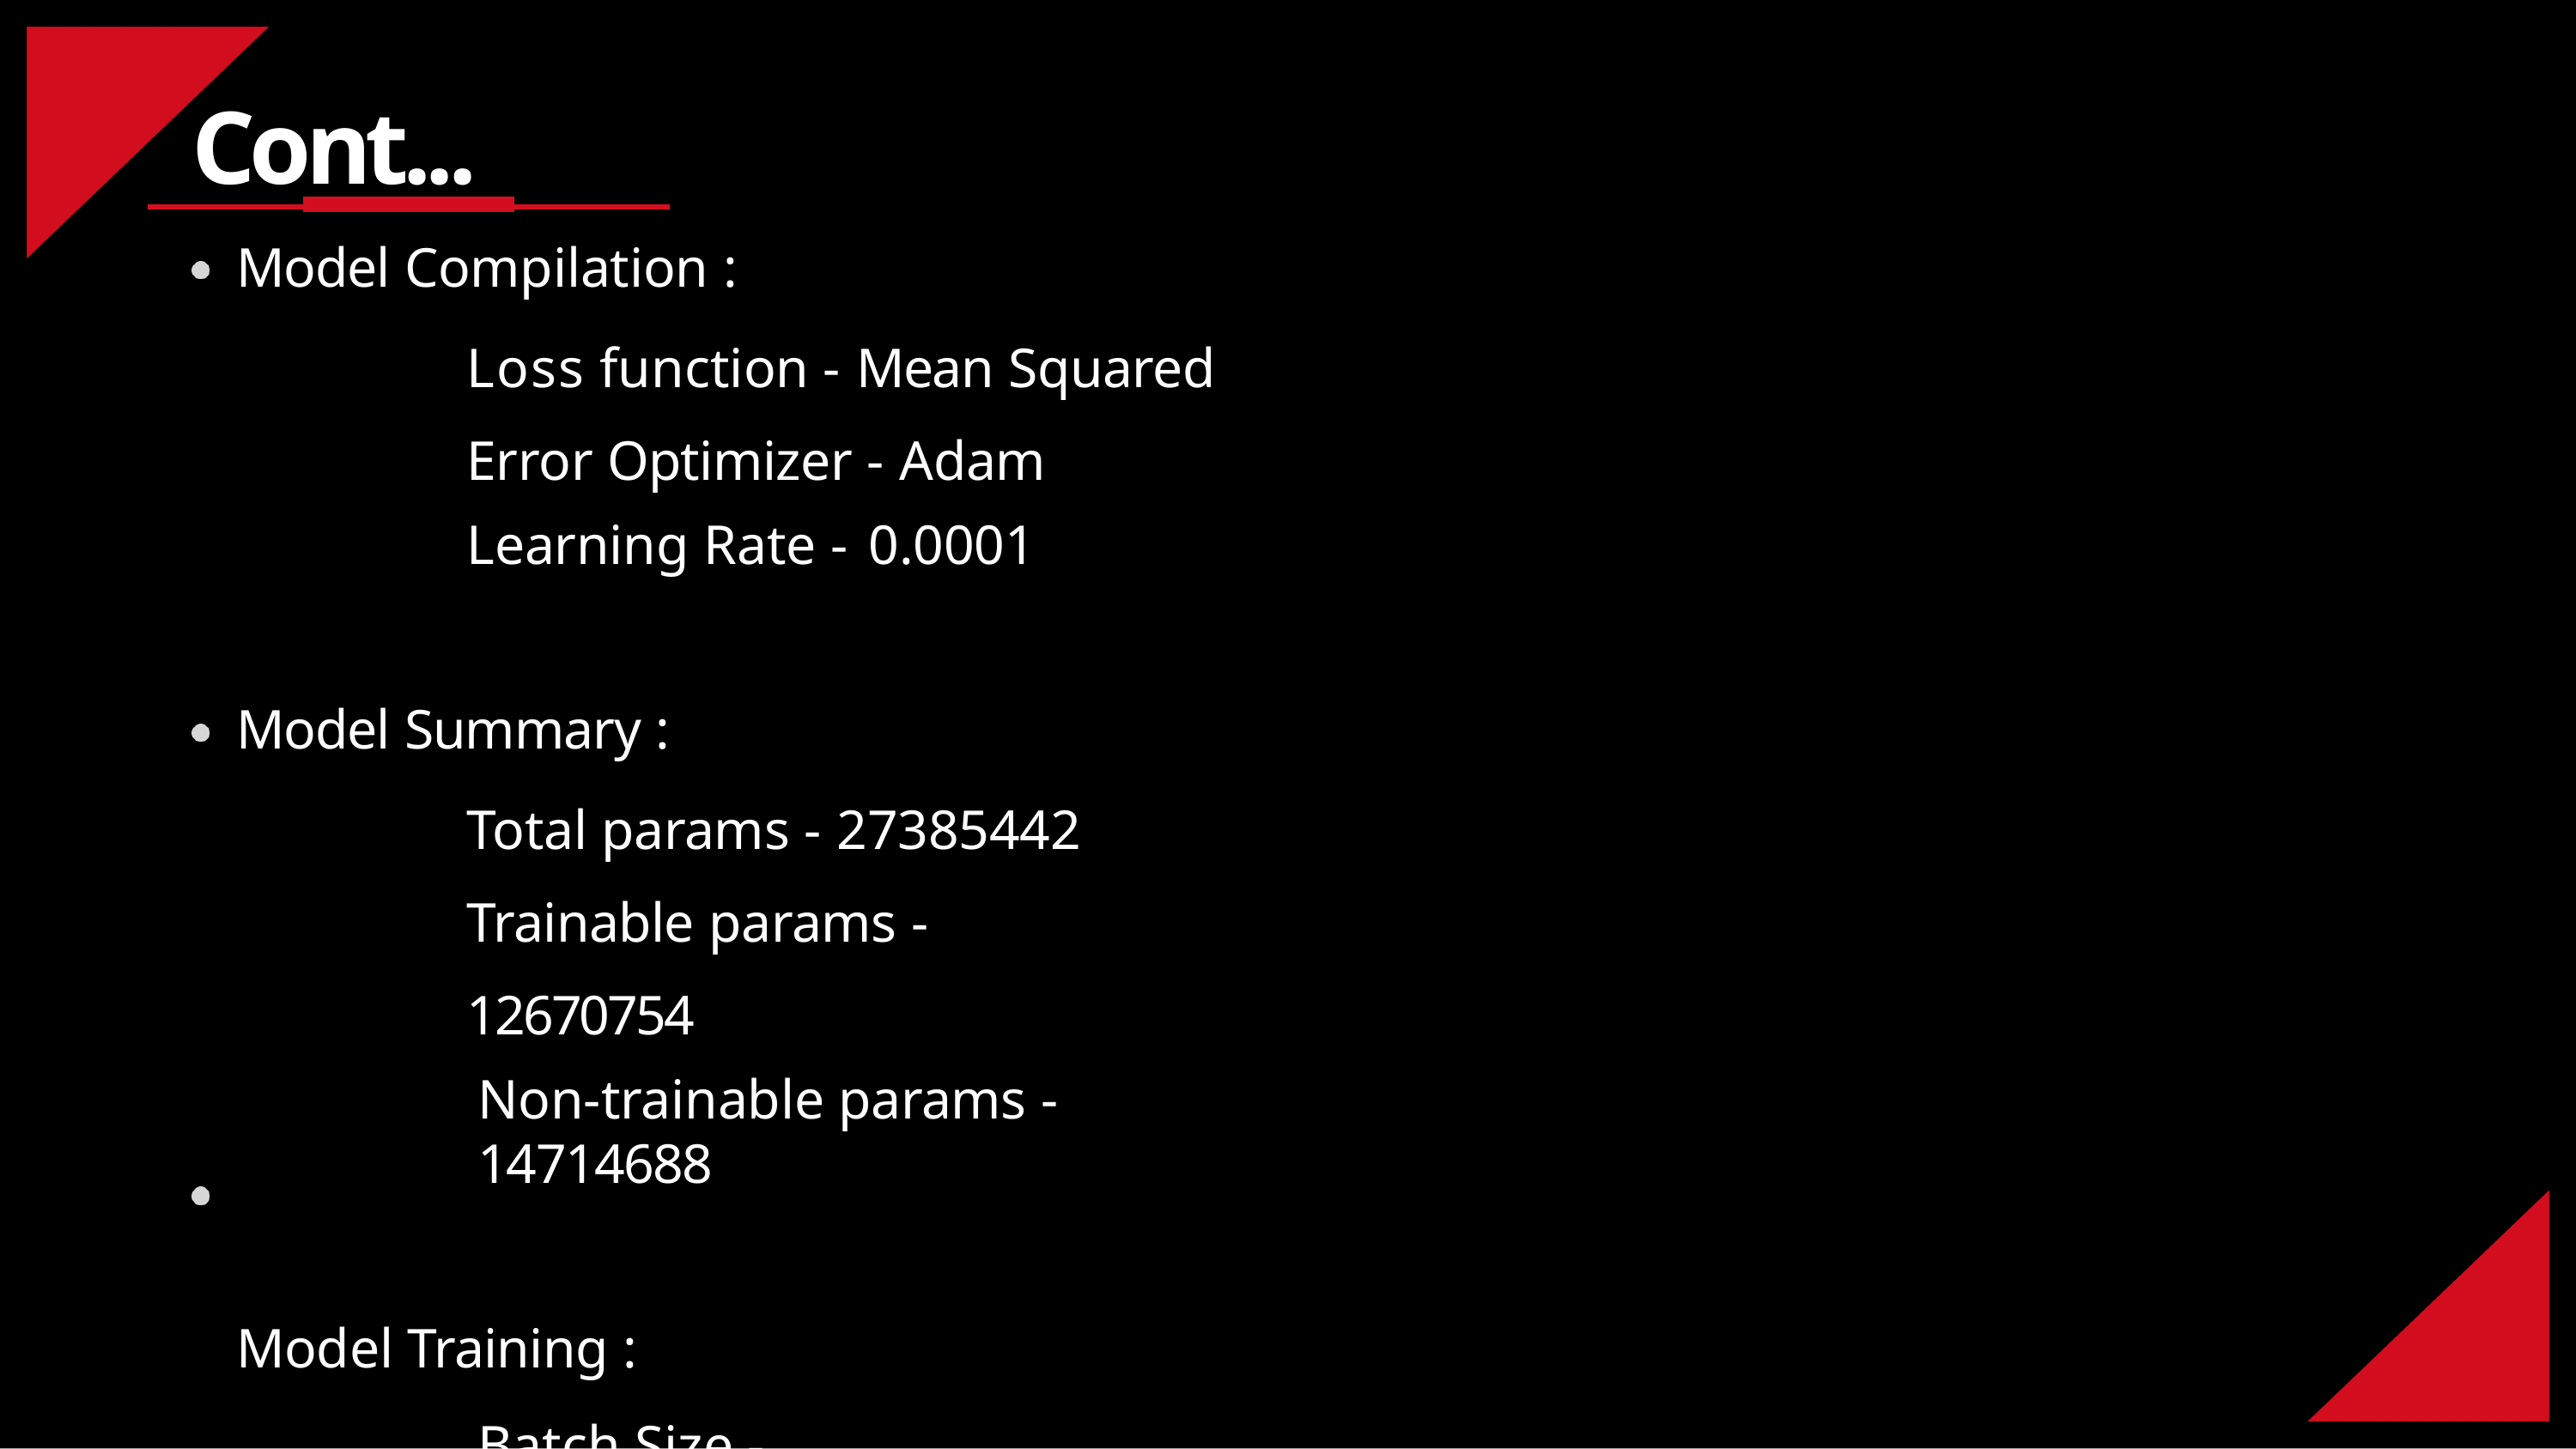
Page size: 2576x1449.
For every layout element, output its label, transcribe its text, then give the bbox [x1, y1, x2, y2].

text_box Model Compilation : Loss function - Mean Squared Error Optimizer - Adam Learning Rate - 0.0001 Model Summary : Total params - 27385442 Trainable params - 12670754 Non-trainable params - 14714688 Model Training : Batch Size - 10 Epochs - 200 [234, 203, 1289, 1449]
picture [2307, 1190, 2549, 1422]
picture [191, 1186, 210, 1205]
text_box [147, 196, 671, 213]
title Cont... [190, 82, 484, 195]
picture [27, 27, 269, 258]
picture [191, 261, 210, 280]
title Cont... [190, 221, 234, 326]
picture [191, 724, 210, 743]
